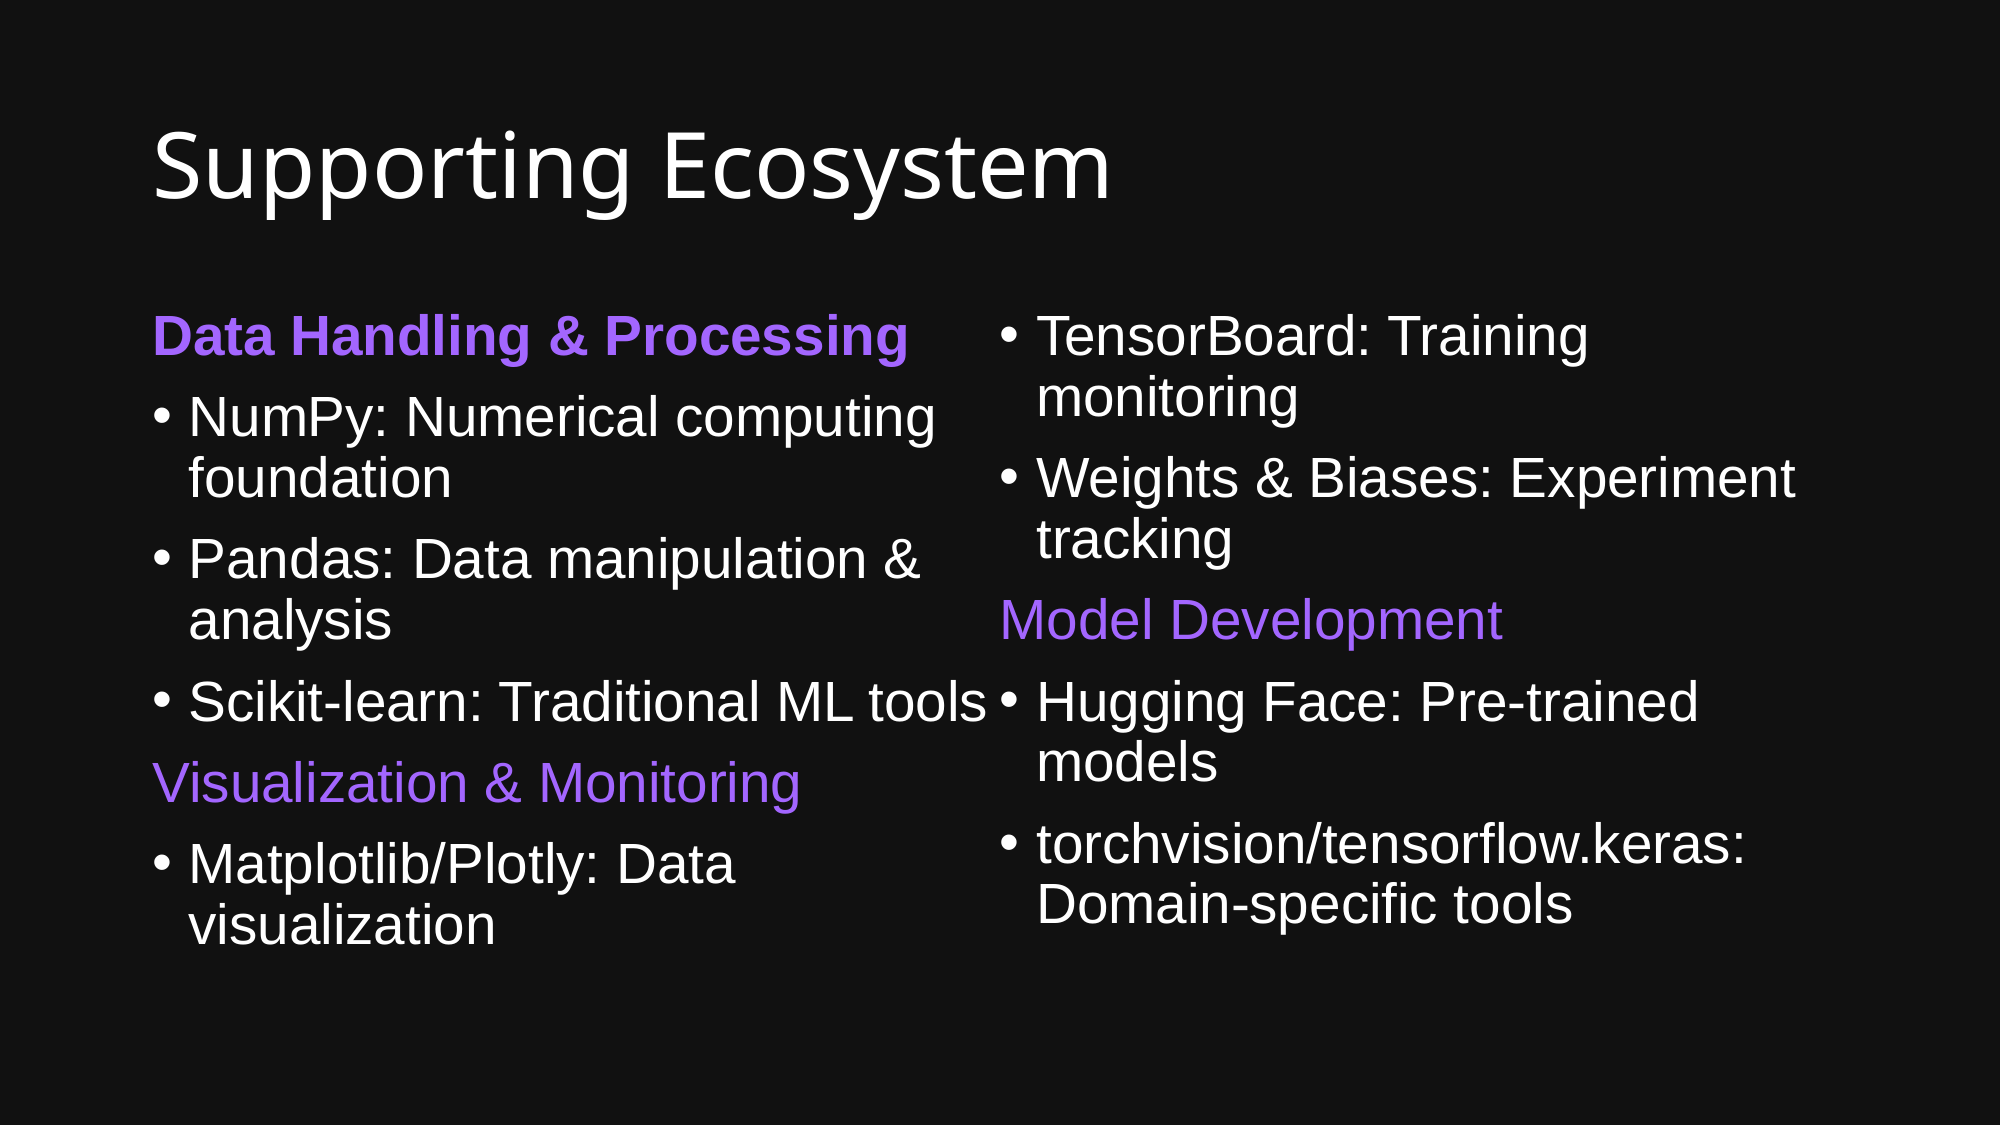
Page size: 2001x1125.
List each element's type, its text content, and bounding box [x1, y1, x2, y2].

title Supporting Ecosystem [137, 59, 1863, 278]
list Data Handling & Processing NumPy: Numerical computing foundation Pandas: Data manipulation & analysis Scikit-learn: Traditional ML tools Visualization & Monitoring Matplotlib/Plotly: Data visualization TensorBoard: Training monitoring Weights & Biases: Experiment tracking Model Development Hugging Face: Pre-trained models torchvision/tensorflow.keras: Domain-specific tools [137, 299, 1863, 1014]
